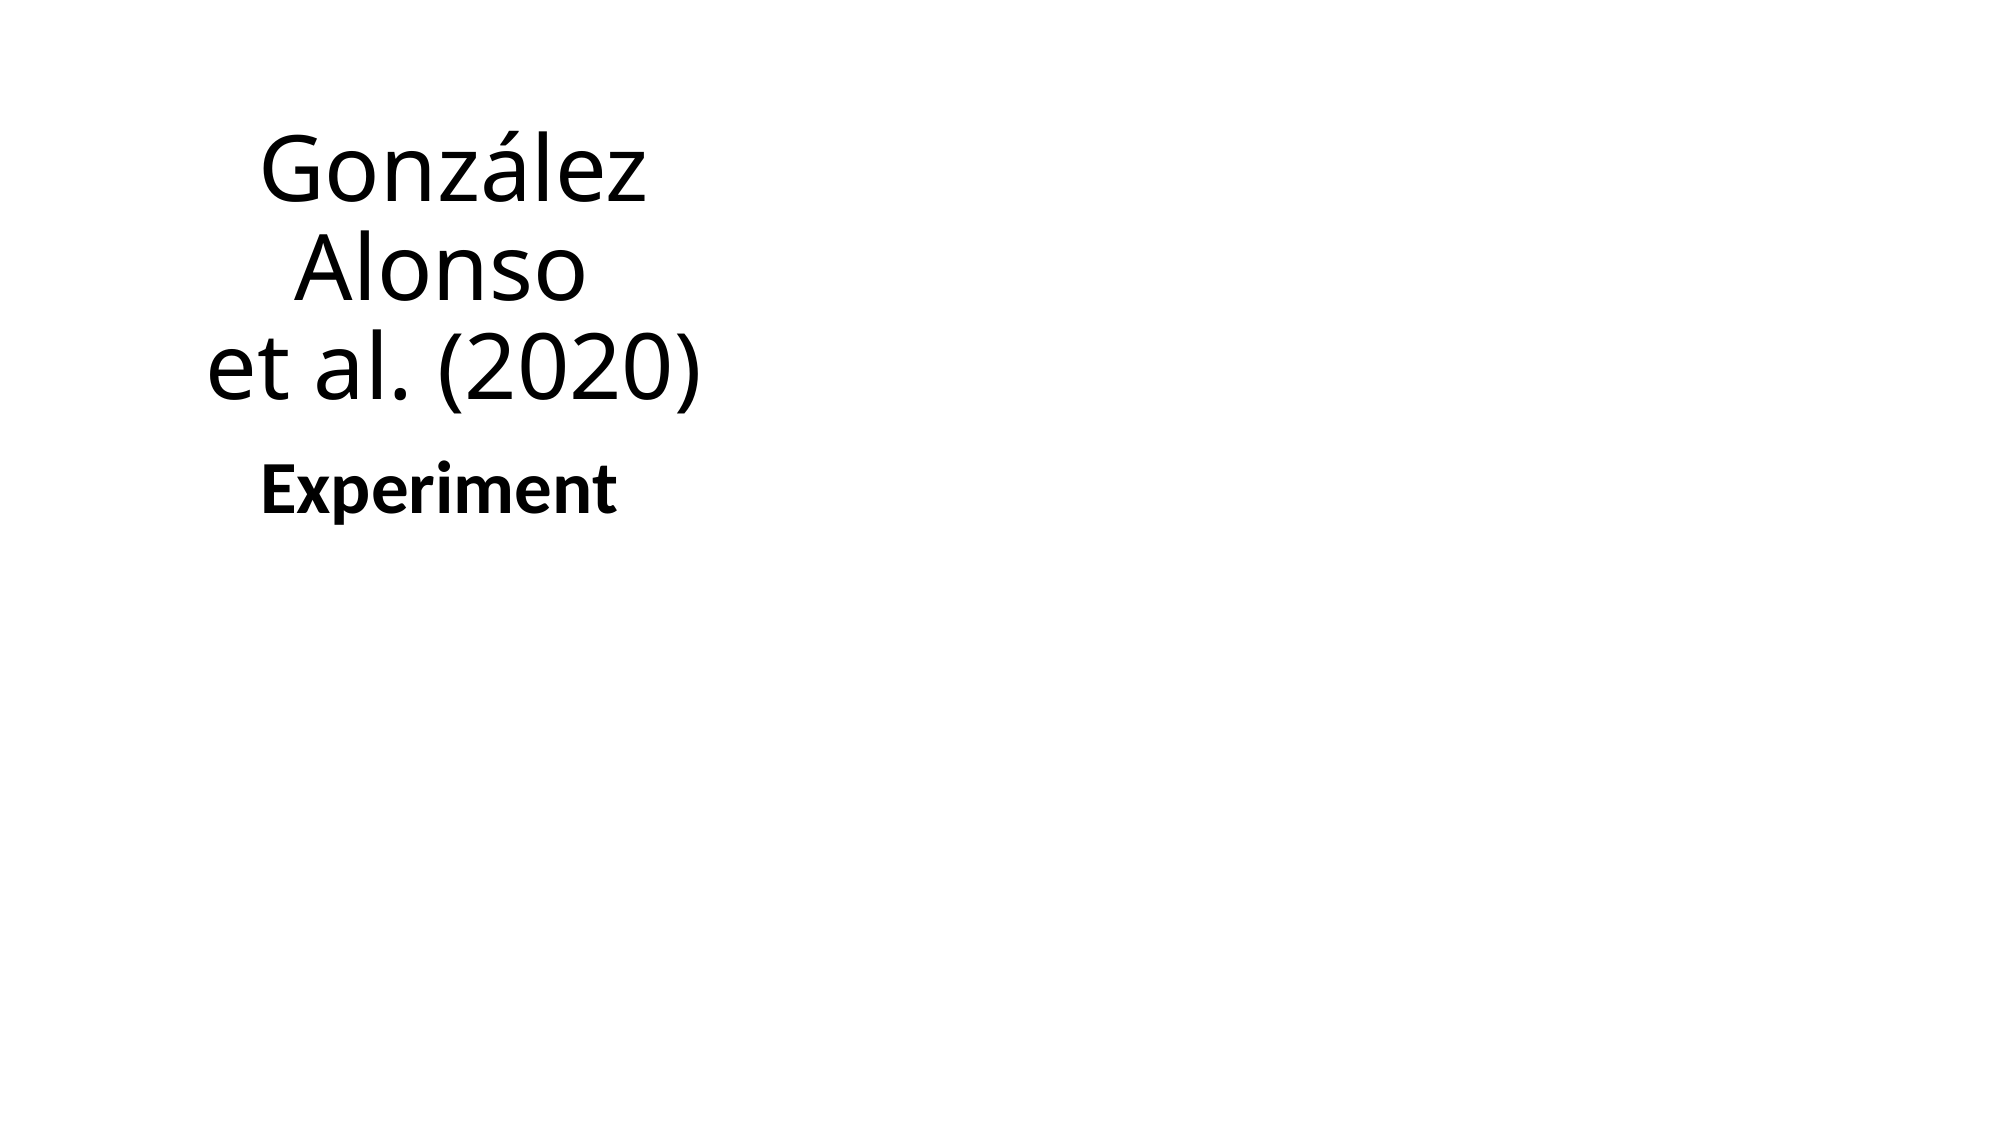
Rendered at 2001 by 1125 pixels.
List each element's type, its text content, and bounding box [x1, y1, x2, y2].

title González Alonso et al. (2020) [93, 162, 815, 380]
list Experiment [169, 440, 709, 562]
